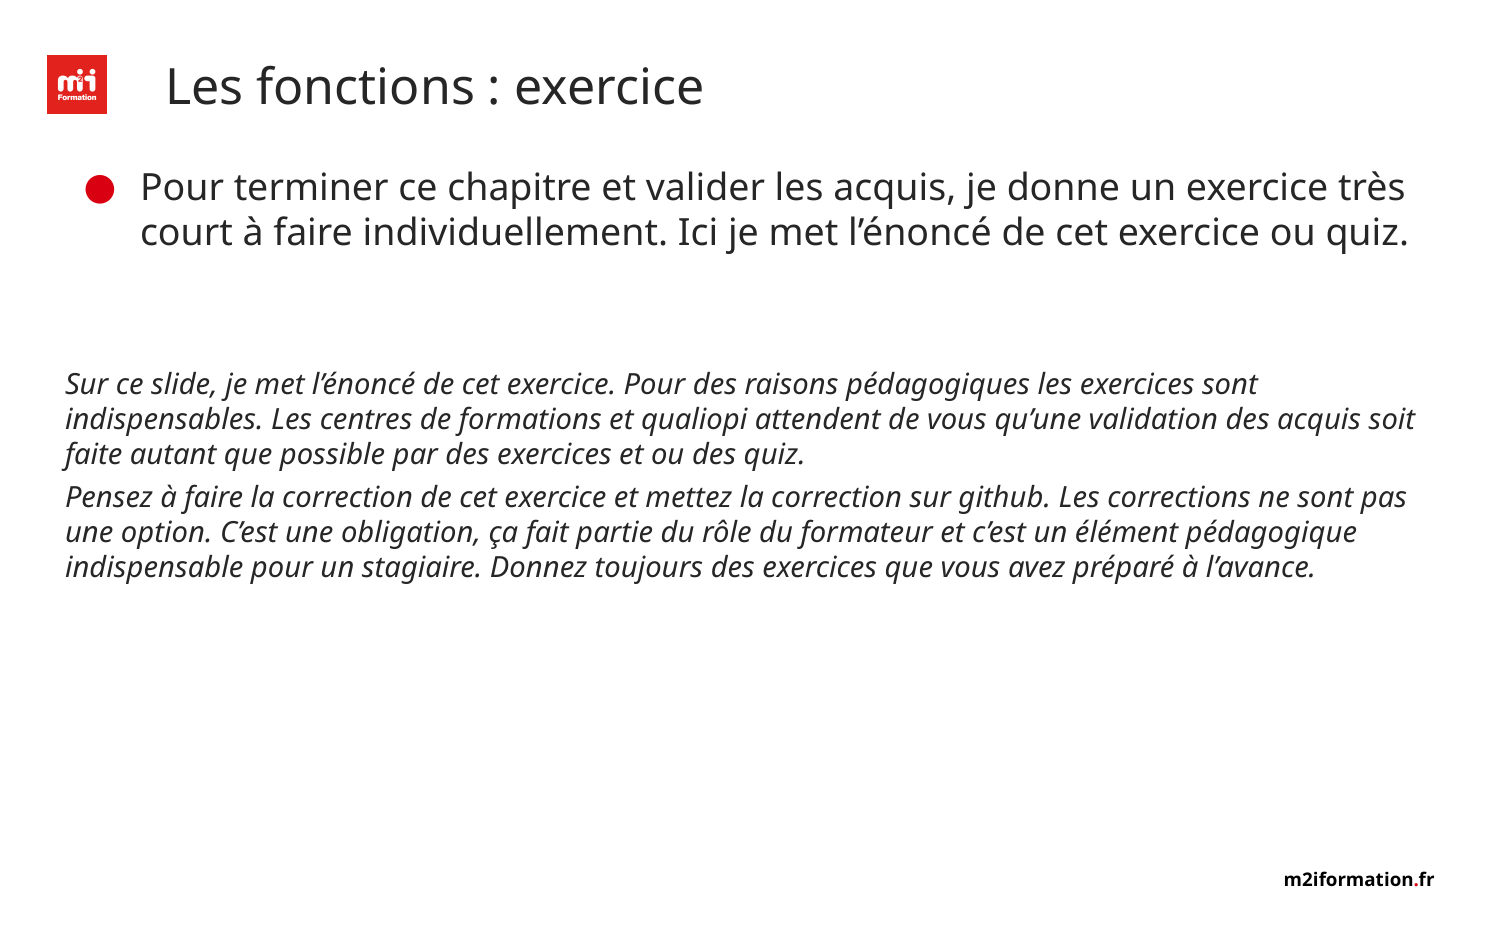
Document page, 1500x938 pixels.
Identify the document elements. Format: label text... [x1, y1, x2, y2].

picture [47, 55, 107, 114]
title Les fonctions : exercice [150, 45, 1451, 124]
list Pour terminer ce chapitre et valider les acquis, je donne un exercice très court à faire individuellement. Ici je met l’énoncé de cet exercice ou quiz. Sur ce slide, je met l’énoncé de cet exercice. Pour des raisons pédagogiques les exercices sont indispensables. Les centres de formations et qualiopi attendent de vous qu’une validation des acquis soit faite autant que possible par des exercices et ou des quiz. Pensez à faire la correction de cet exercice et mettez la correction sur github. Les corrections ne sont pas une option. C’est une obligation, ça fait partie du rôle du formateur et c’est un élément pédagogique indispensable pour un stagiaire. Donnez toujours des exercices que vous avez préparé à l’avance. [49, 155, 1451, 859]
